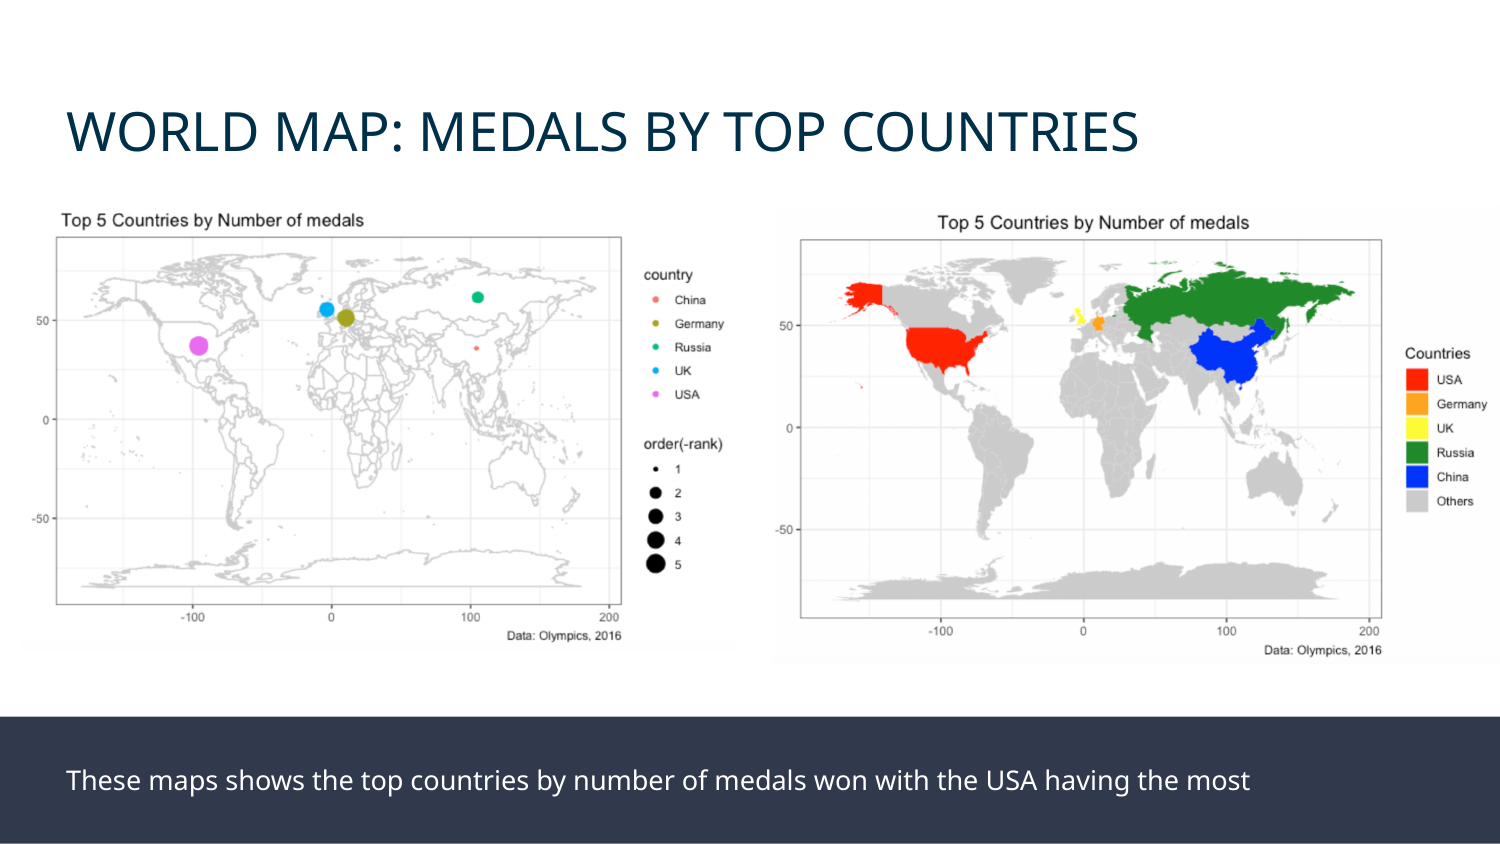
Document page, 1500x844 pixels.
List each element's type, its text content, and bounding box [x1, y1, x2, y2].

title WORLD MAP: MEDALS BY TOP COUNTRIES [51, 82, 1450, 201]
picture [20, 205, 735, 650]
picture [772, 205, 1500, 664]
list These maps shows the top countries by number of medals won with the USA having the most [51, 741, 1361, 818]
